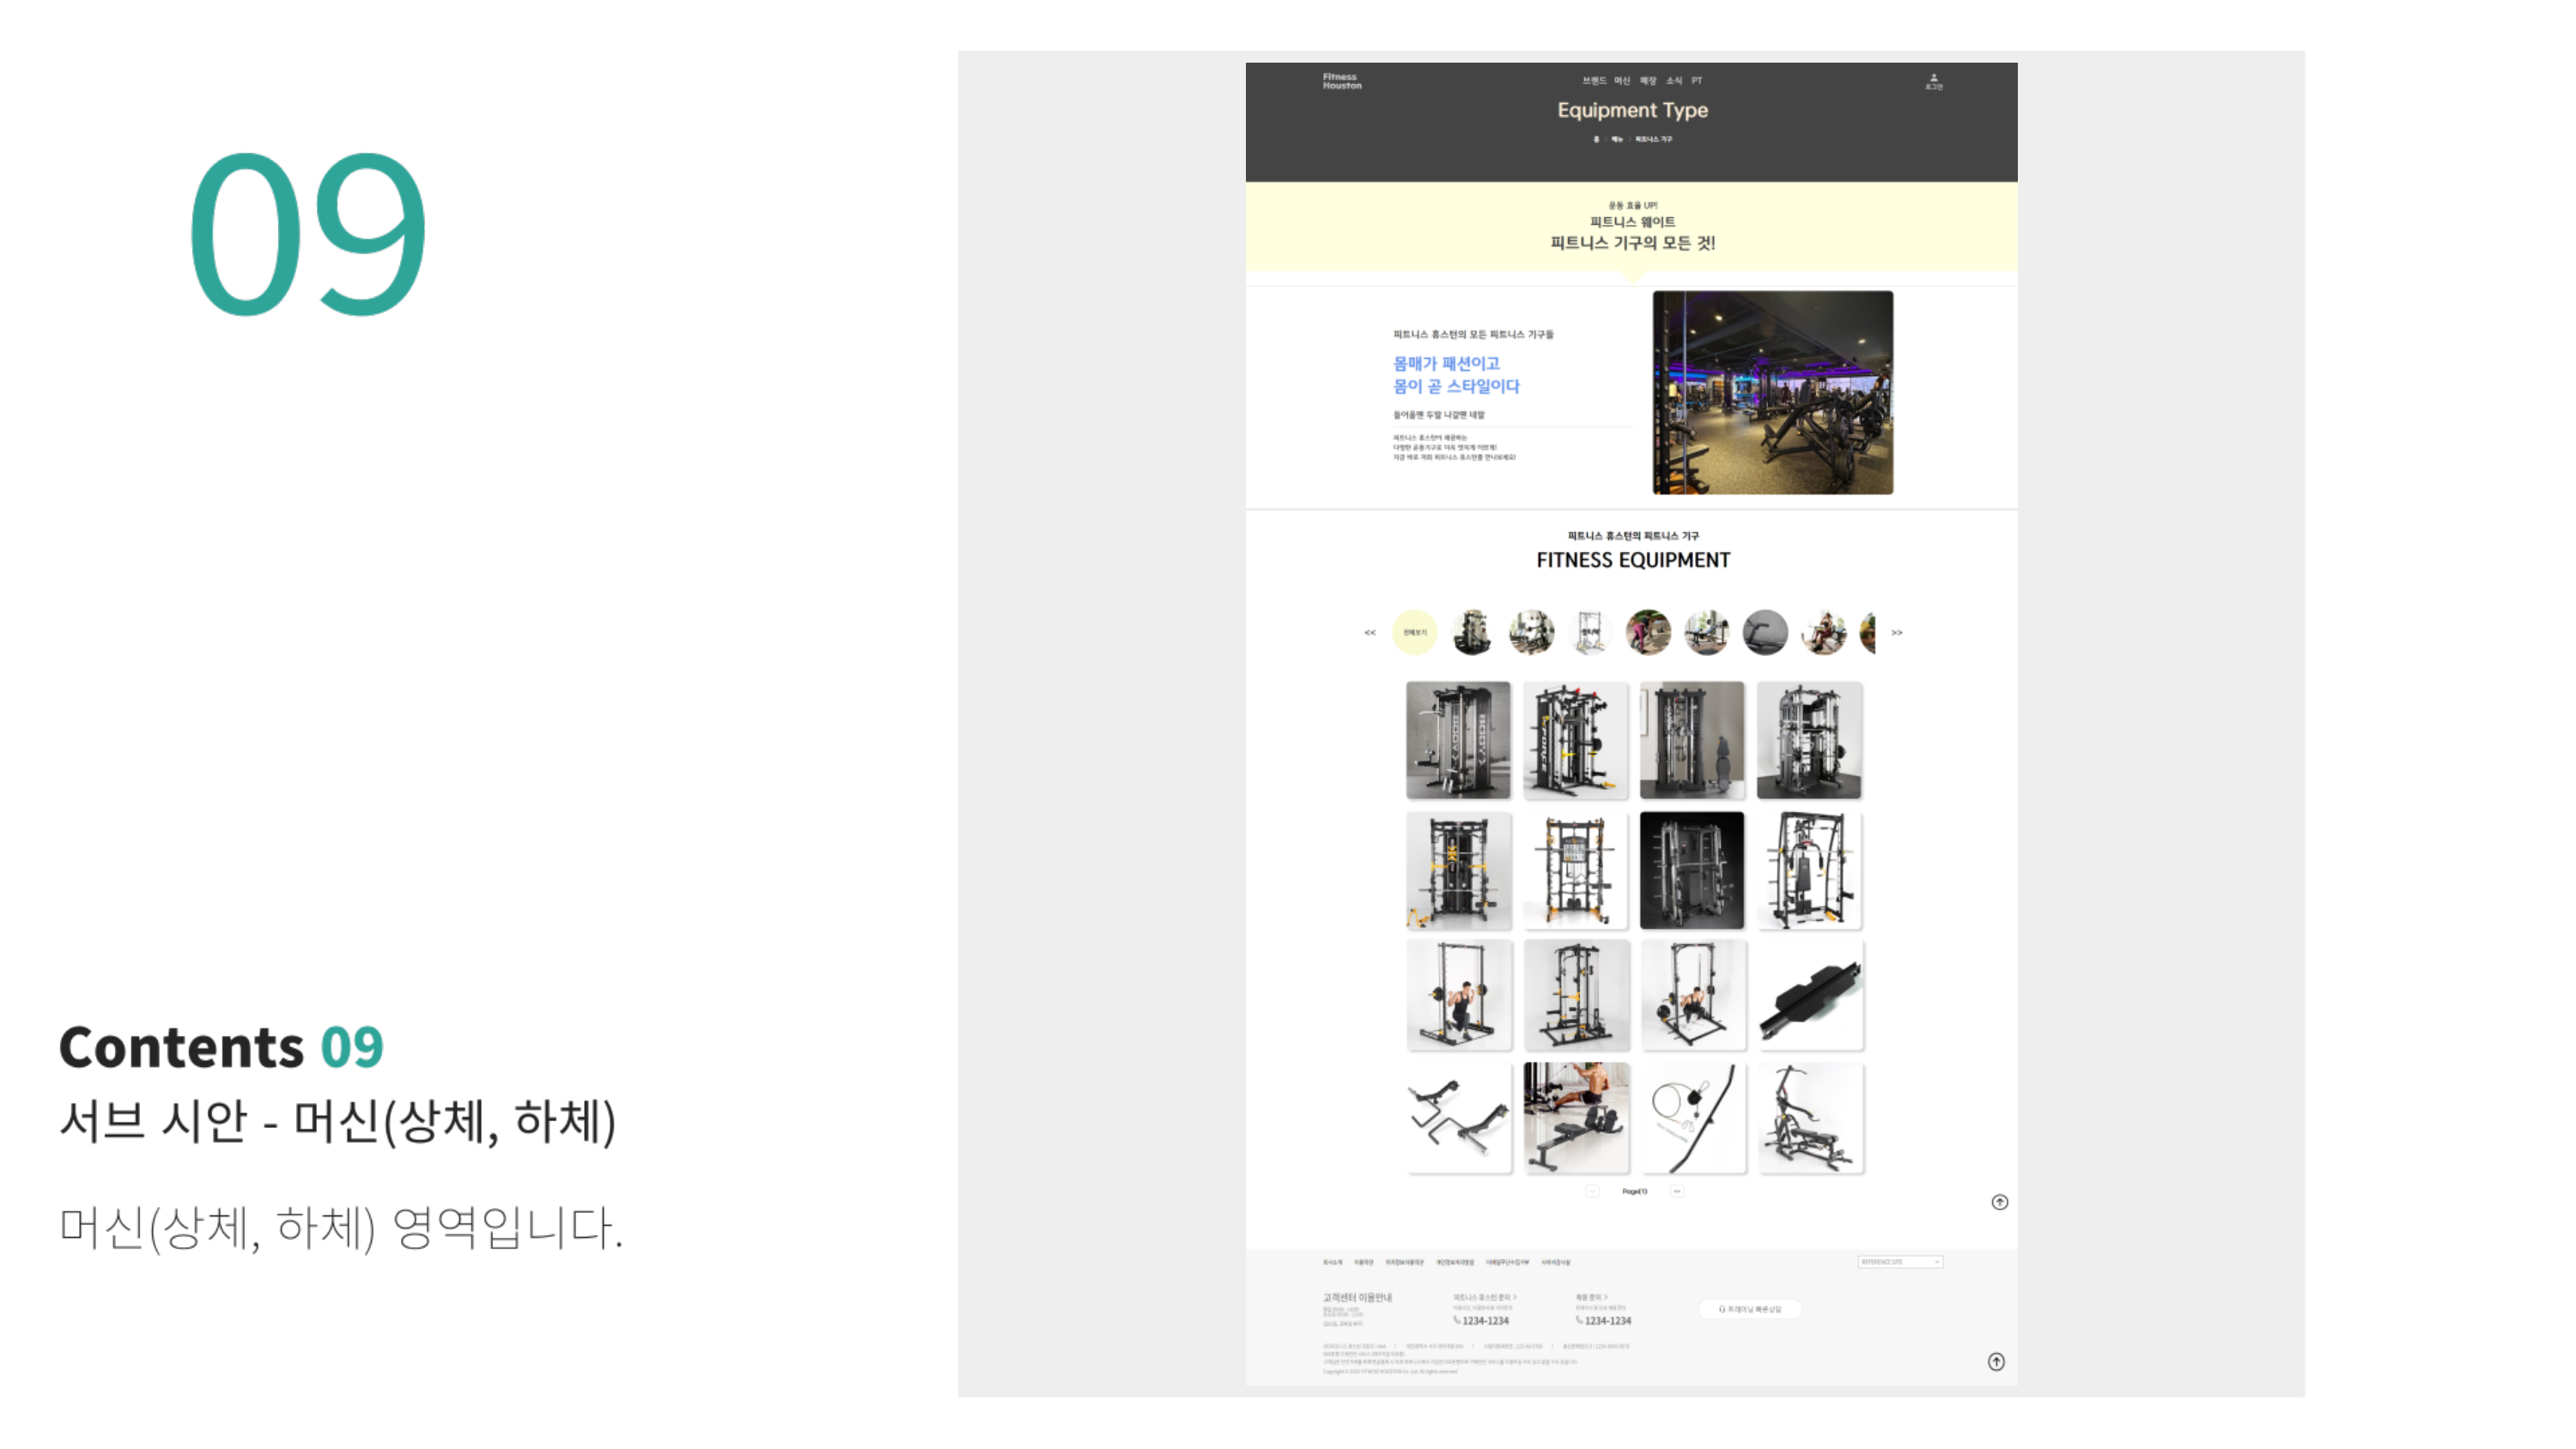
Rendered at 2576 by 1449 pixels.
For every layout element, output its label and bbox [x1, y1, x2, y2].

text_box [1246, 63, 2018, 1386]
text_box [957, 51, 2306, 1397]
picture [39, 988, 677, 1308]
picture [103, 0, 665, 591]
